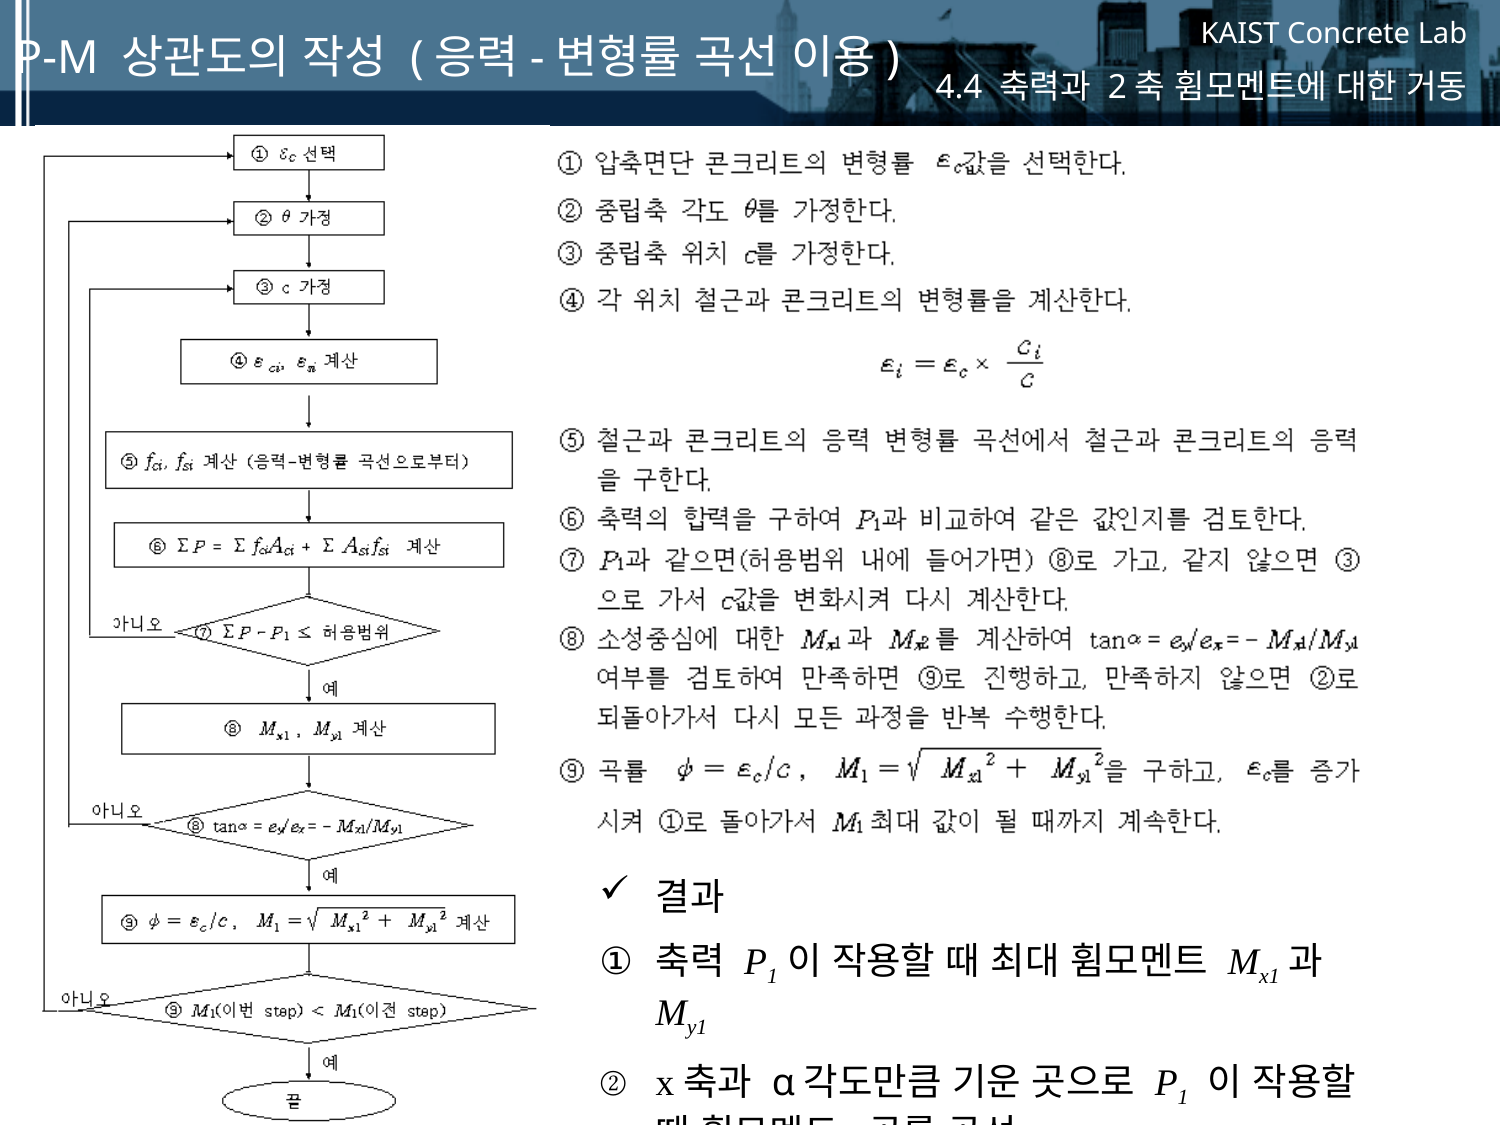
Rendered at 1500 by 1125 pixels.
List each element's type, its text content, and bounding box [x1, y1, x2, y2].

text_box P-M 상관도의 작성 (응력-변형률 곡선 이용) [0, 20, 915, 90]
picture [0, 0, 1500, 126]
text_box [548, 136, 1388, 841]
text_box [35, 125, 550, 1125]
text_box 4.4 축력과 2축 휨모멘트에 대한 거동 [832, 58, 1483, 113]
text_box 결과 축력 P1이 작용할 때 최대 휨모멘트 Mx1과 My1 x축과 α각도만큼 기운 곳으로 P1 이 작용할 때 휨모멘트-곡률 곡선 [584, 865, 1400, 1125]
